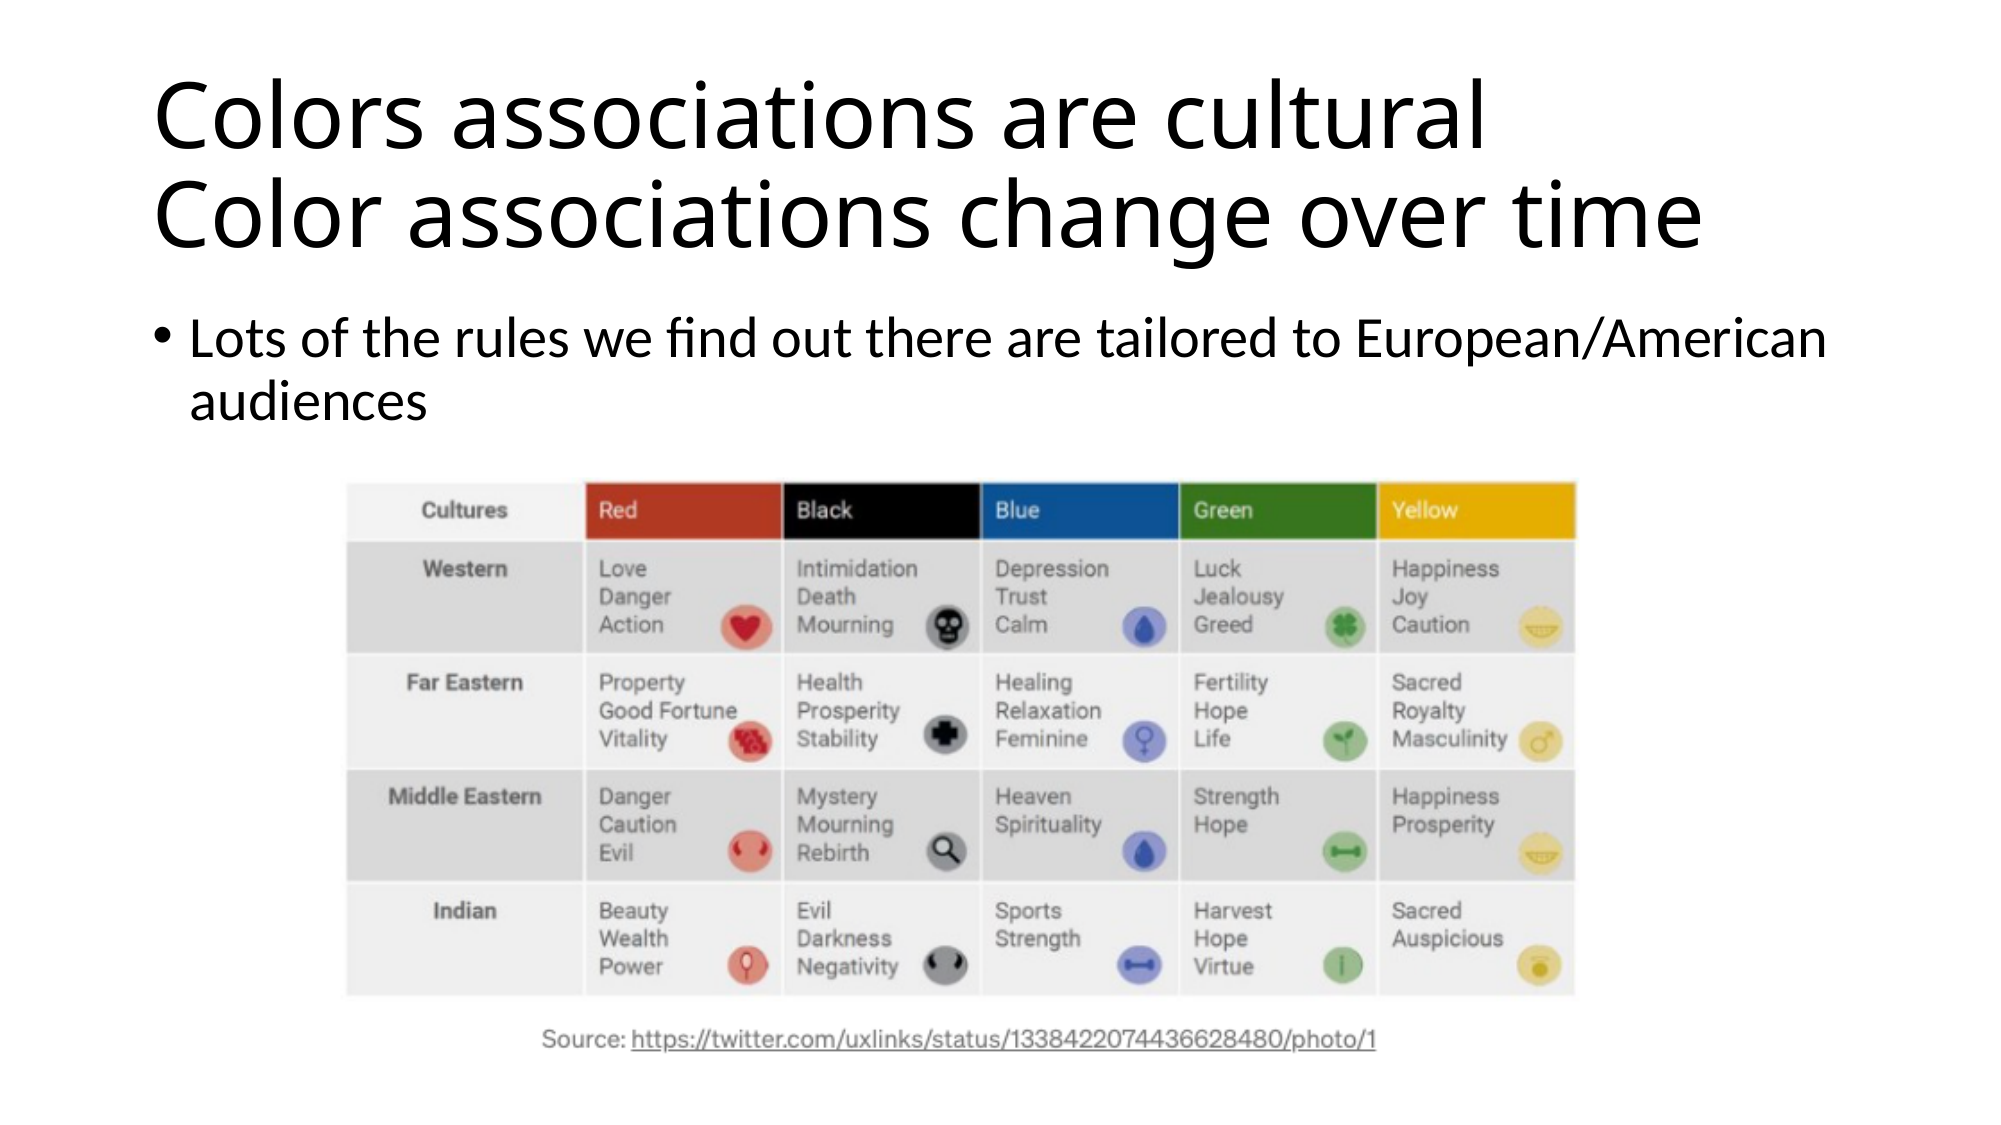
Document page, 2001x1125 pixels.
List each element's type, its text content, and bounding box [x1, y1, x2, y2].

picture [325, 451, 1601, 1066]
title Colors associations are cultural Color associations change over time [137, 59, 1863, 278]
list Lots of the rules we find out there are tailored to European/American audiences [137, 299, 1863, 1014]
